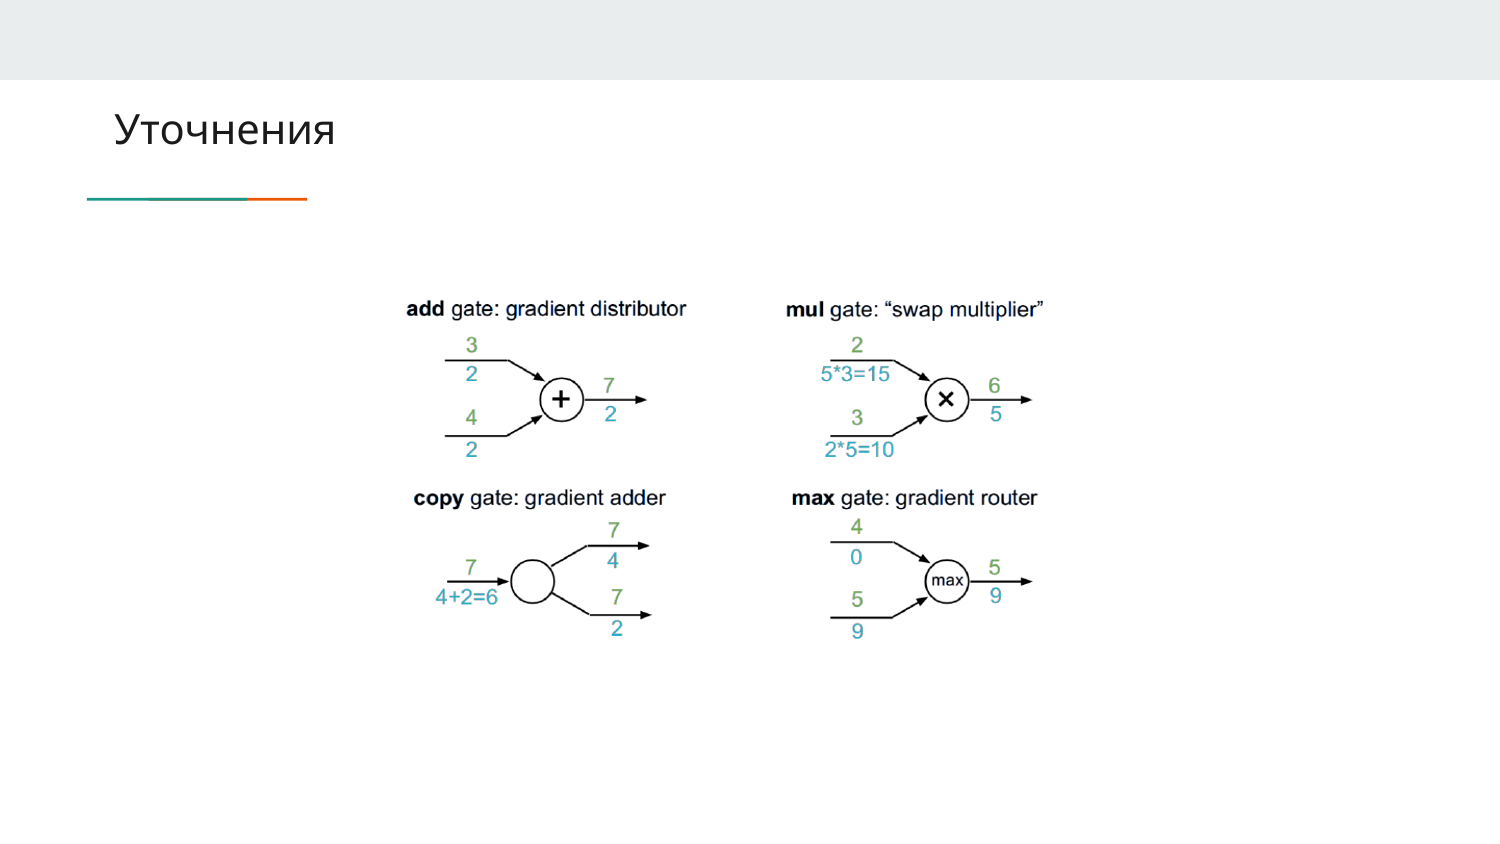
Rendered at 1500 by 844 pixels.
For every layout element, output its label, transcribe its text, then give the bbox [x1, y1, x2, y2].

picture [322, 274, 1178, 654]
title Уточнения [114, 87, 1500, 176]
